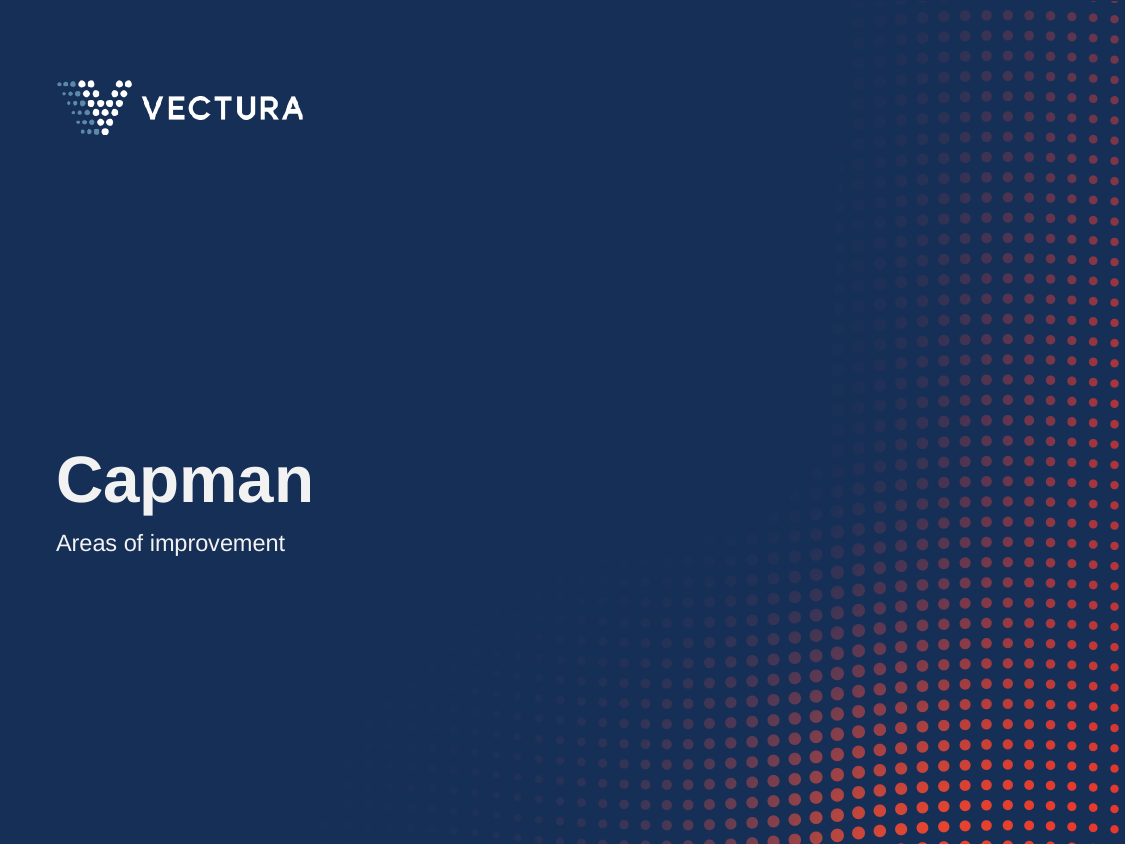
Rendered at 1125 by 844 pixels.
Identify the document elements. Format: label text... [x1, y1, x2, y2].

subtitle Areas of improvement [56, 528, 671, 557]
picture [0, 0, 1125, 844]
title Capman [56, 436, 671, 516]
